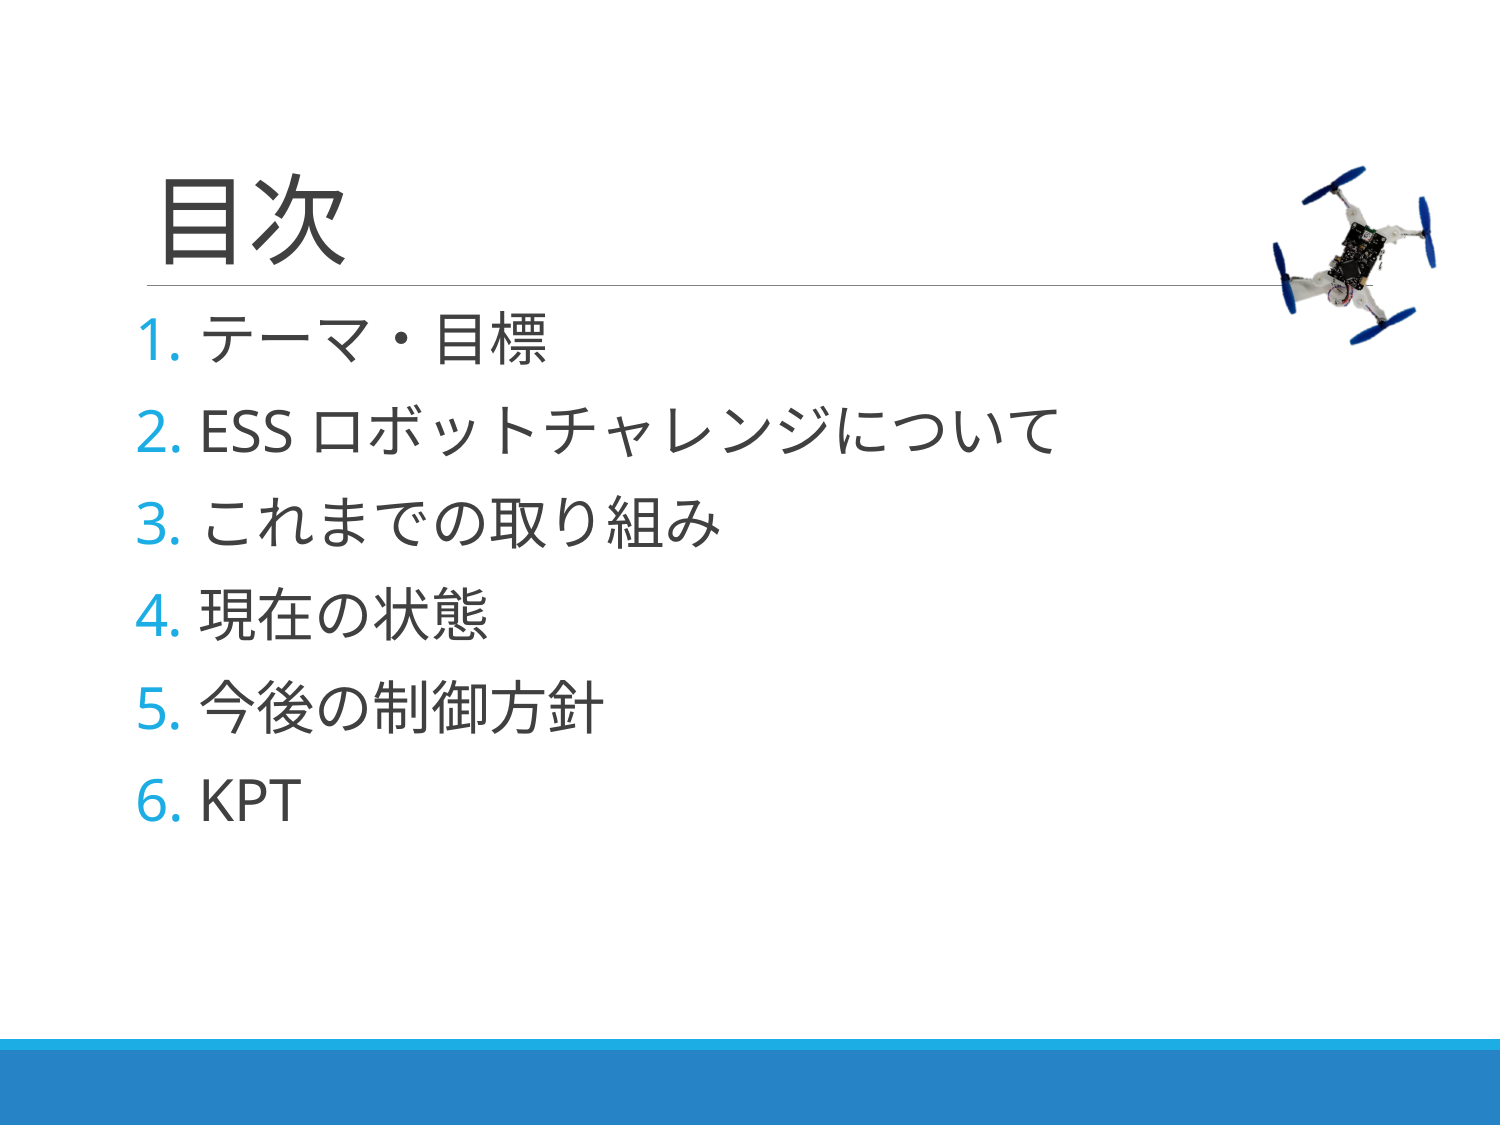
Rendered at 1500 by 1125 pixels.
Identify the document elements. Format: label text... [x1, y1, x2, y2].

list テーマ・目標 ESSロボットチャレンジについて これまでの取り組み 現在の状態 今後の制御方針 KPT [135, 302, 1400, 1003]
picture [1226, 120, 1484, 401]
title 目次 [135, 47, 1373, 285]
